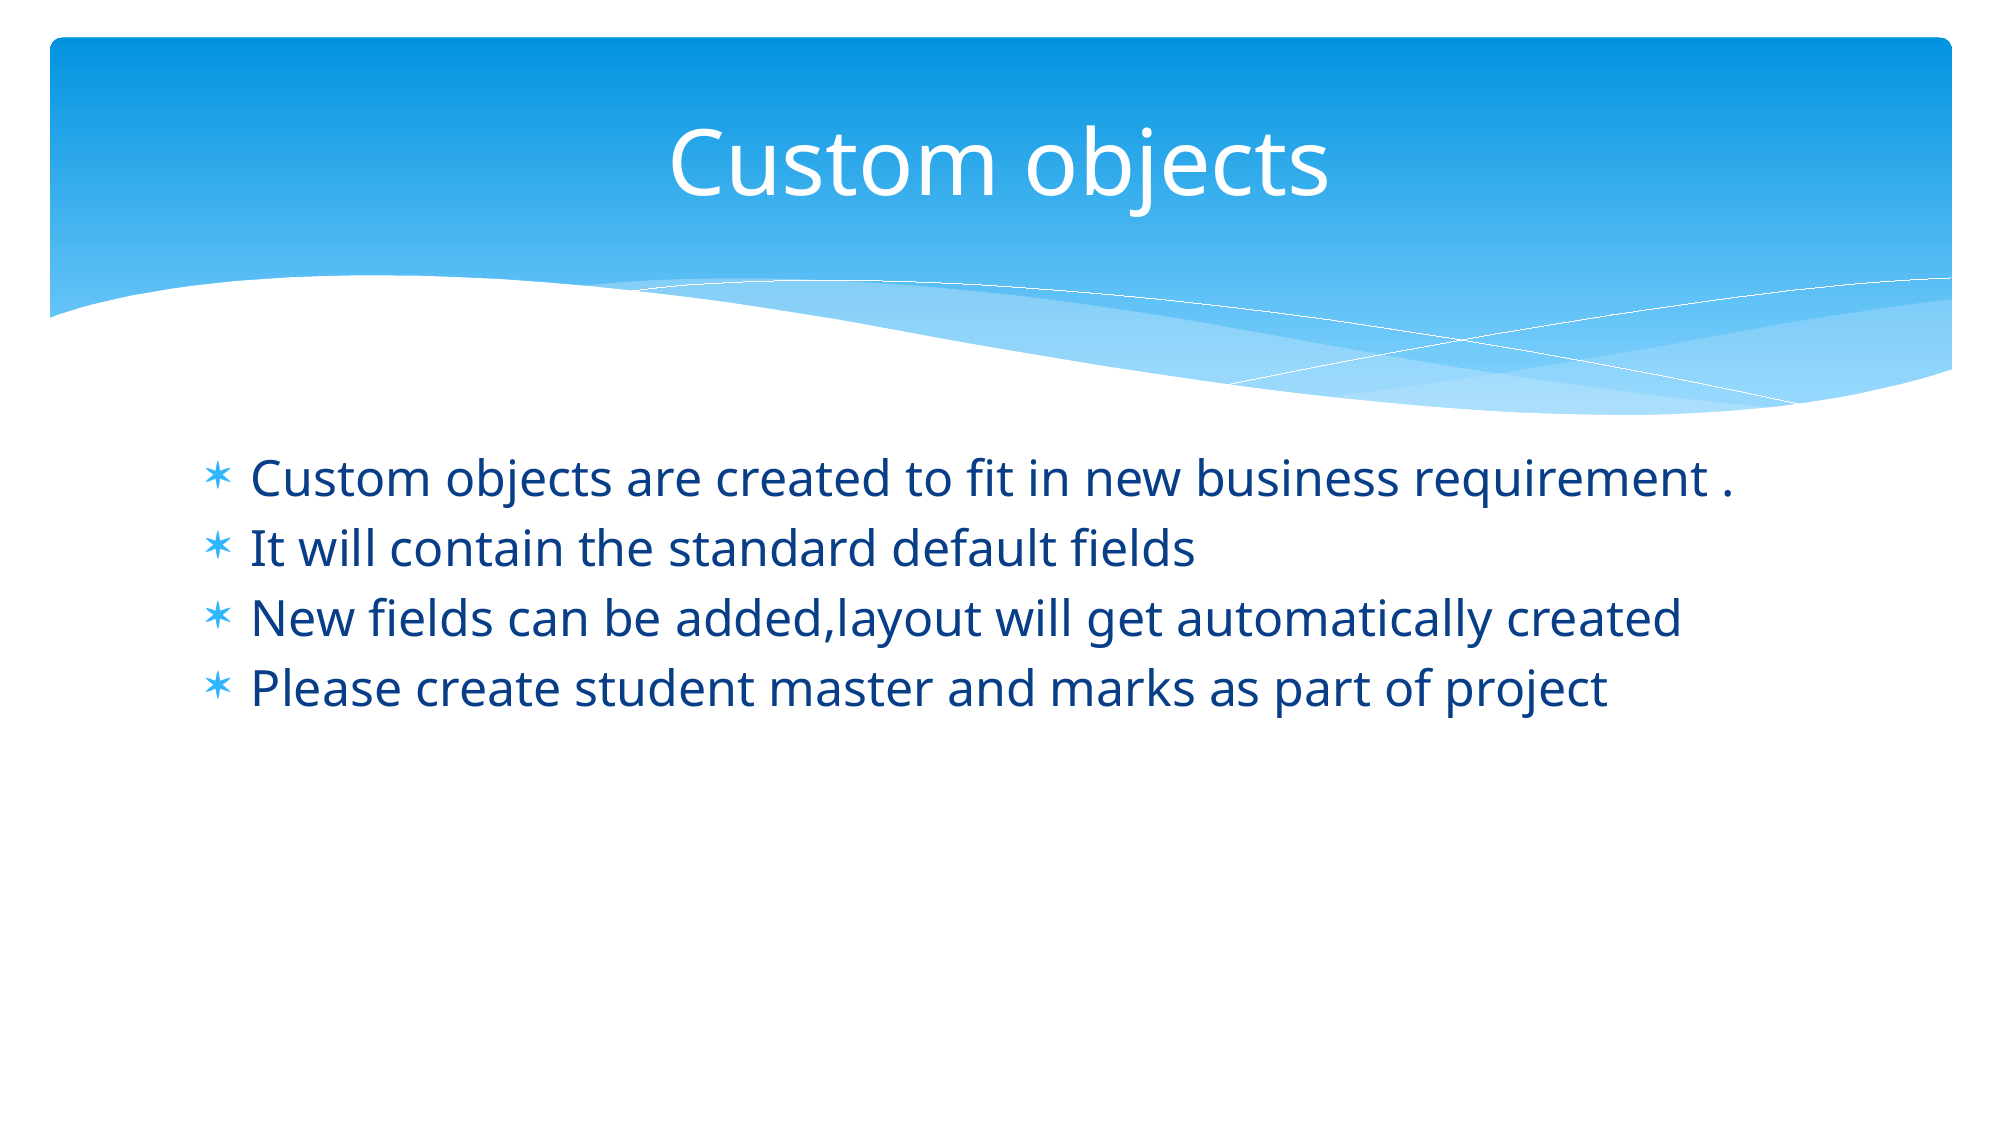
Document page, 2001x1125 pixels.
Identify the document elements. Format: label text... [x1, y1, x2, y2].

title Custom objects [99, 55, 1900, 261]
list Custom objects are created to fit in new business requirement . It will contain the standard default fields New fields can be added,layout will get automatically created Please create student master and marks as part of project [190, 438, 1812, 1005]
